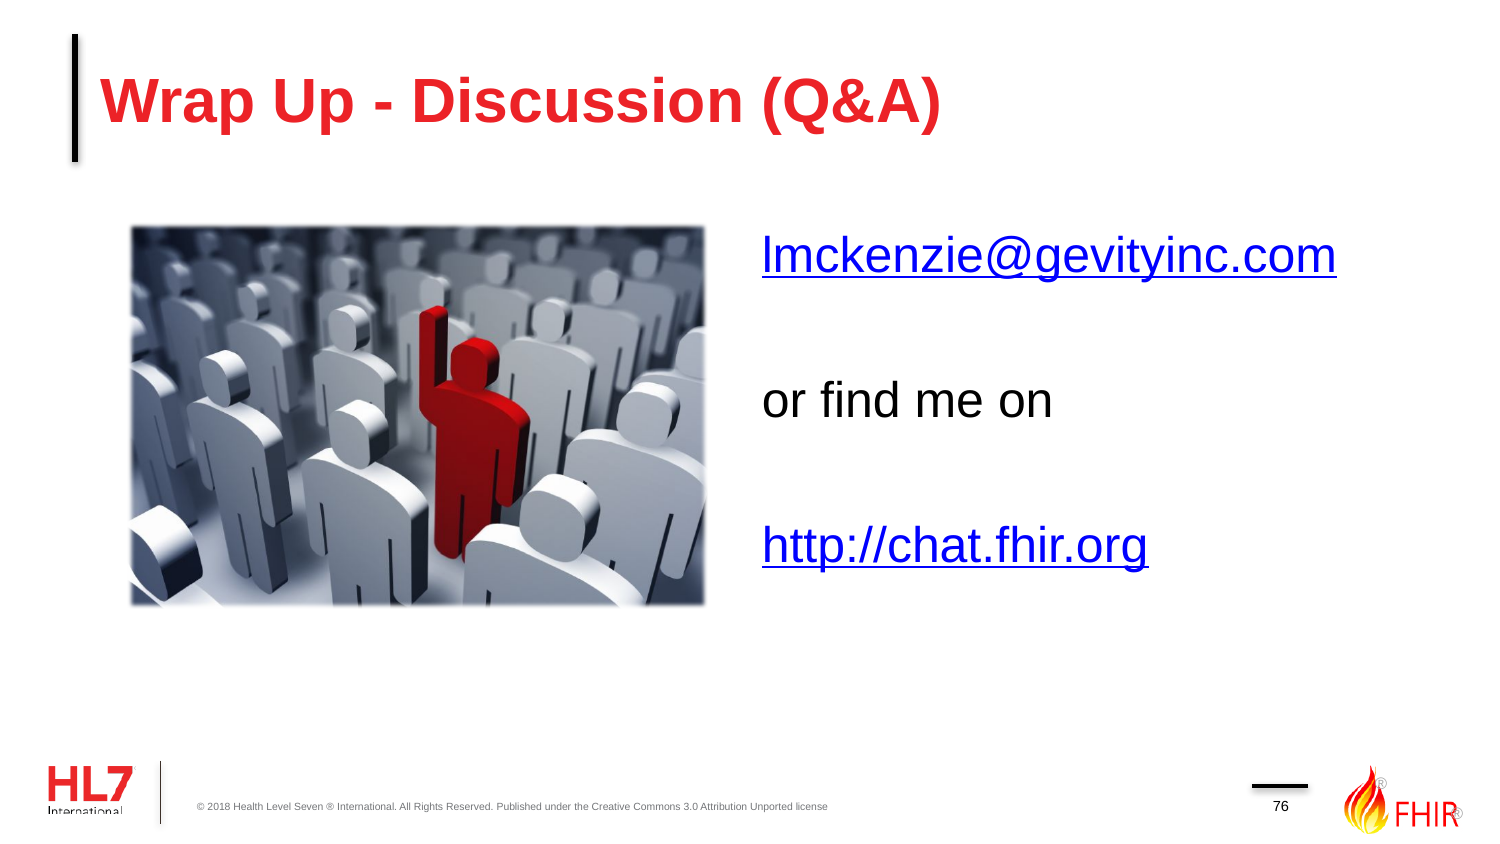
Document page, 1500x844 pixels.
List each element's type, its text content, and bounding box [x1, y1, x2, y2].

slide_number 76 [1258, 786, 1304, 814]
picture [1339, 760, 1463, 837]
title Wrap Up - Discussion (Q&A) [100, 33, 1451, 163]
footer © 2018 Health Level Seven ® International. All Rights Reserved. Published under the Creative Commons 3.0 Attribution Unported license [196, 786, 941, 813]
picture [127, 222, 708, 609]
list lmckenzie@gevityinc.com or find me on http://chat.fhir.org [761, 222, 1451, 731]
